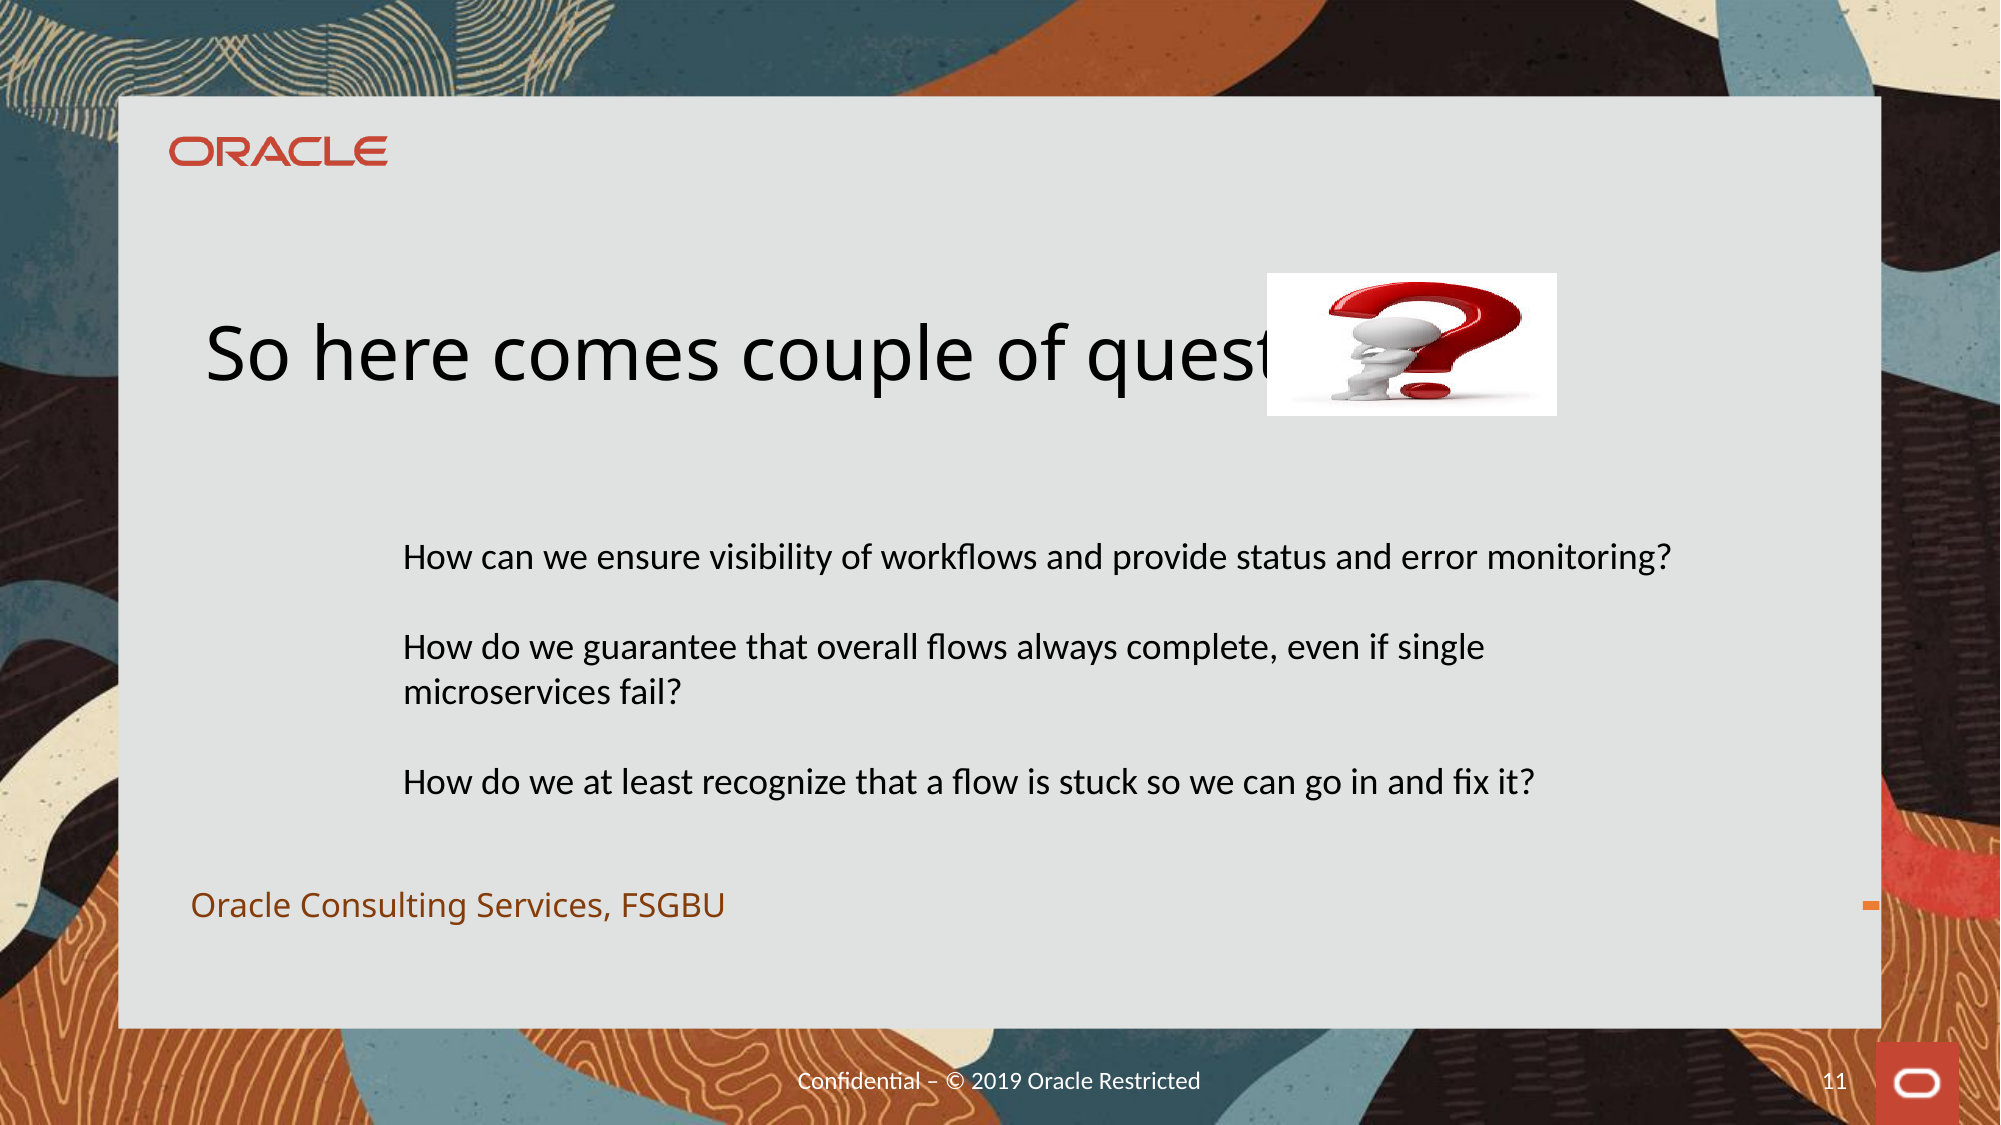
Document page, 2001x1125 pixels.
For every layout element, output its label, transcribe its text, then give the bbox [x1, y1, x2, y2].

list Oracle Consulting Services, FSGBU [190, 837, 1843, 928]
slide_number 11 [1412, 1049, 1863, 1110]
text_box How can we ensure visibility of workflows and provide status and error monitoring? How do we guarantee that overall flows always complete, even if single microservices fail? How do we at least recognize that a flow is stuck so we can go in and fix it? [388, 524, 1704, 810]
footer Confidential – © 2019 Oracle Restricted [662, 1049, 1338, 1110]
text_box [201, 438, 1748, 868]
title So here comes couple of questions [190, 273, 1844, 439]
picture [0, 0, 2000, 1125]
